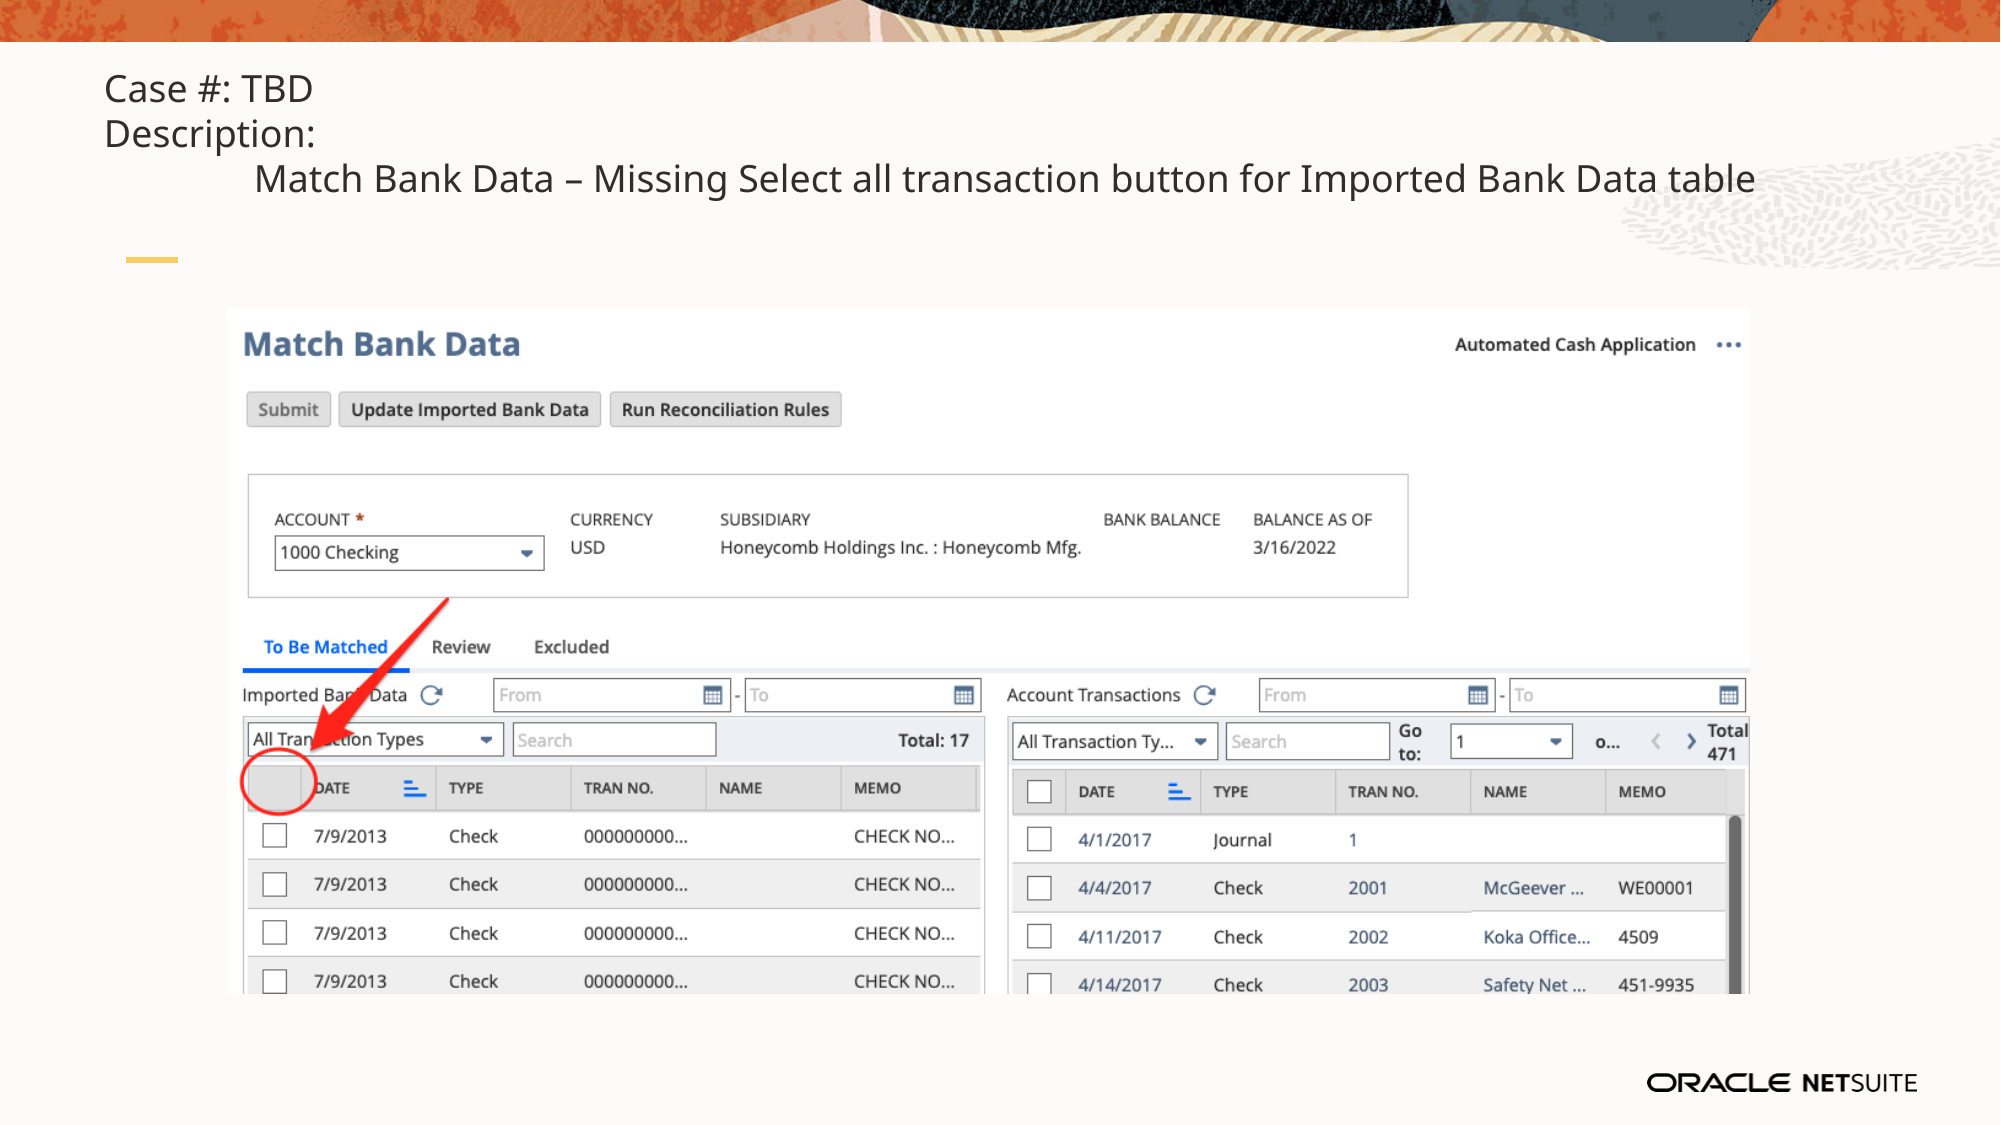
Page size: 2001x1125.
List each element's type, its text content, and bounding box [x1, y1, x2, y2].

picture [1647, 1073, 1917, 1092]
picture [0, 0, 2000, 42]
text_box Case #: TBD Description: Match Bank Data – Missing Select all transaction button for Imported Bank Data table [89, 57, 1888, 208]
picture [227, 308, 1750, 994]
